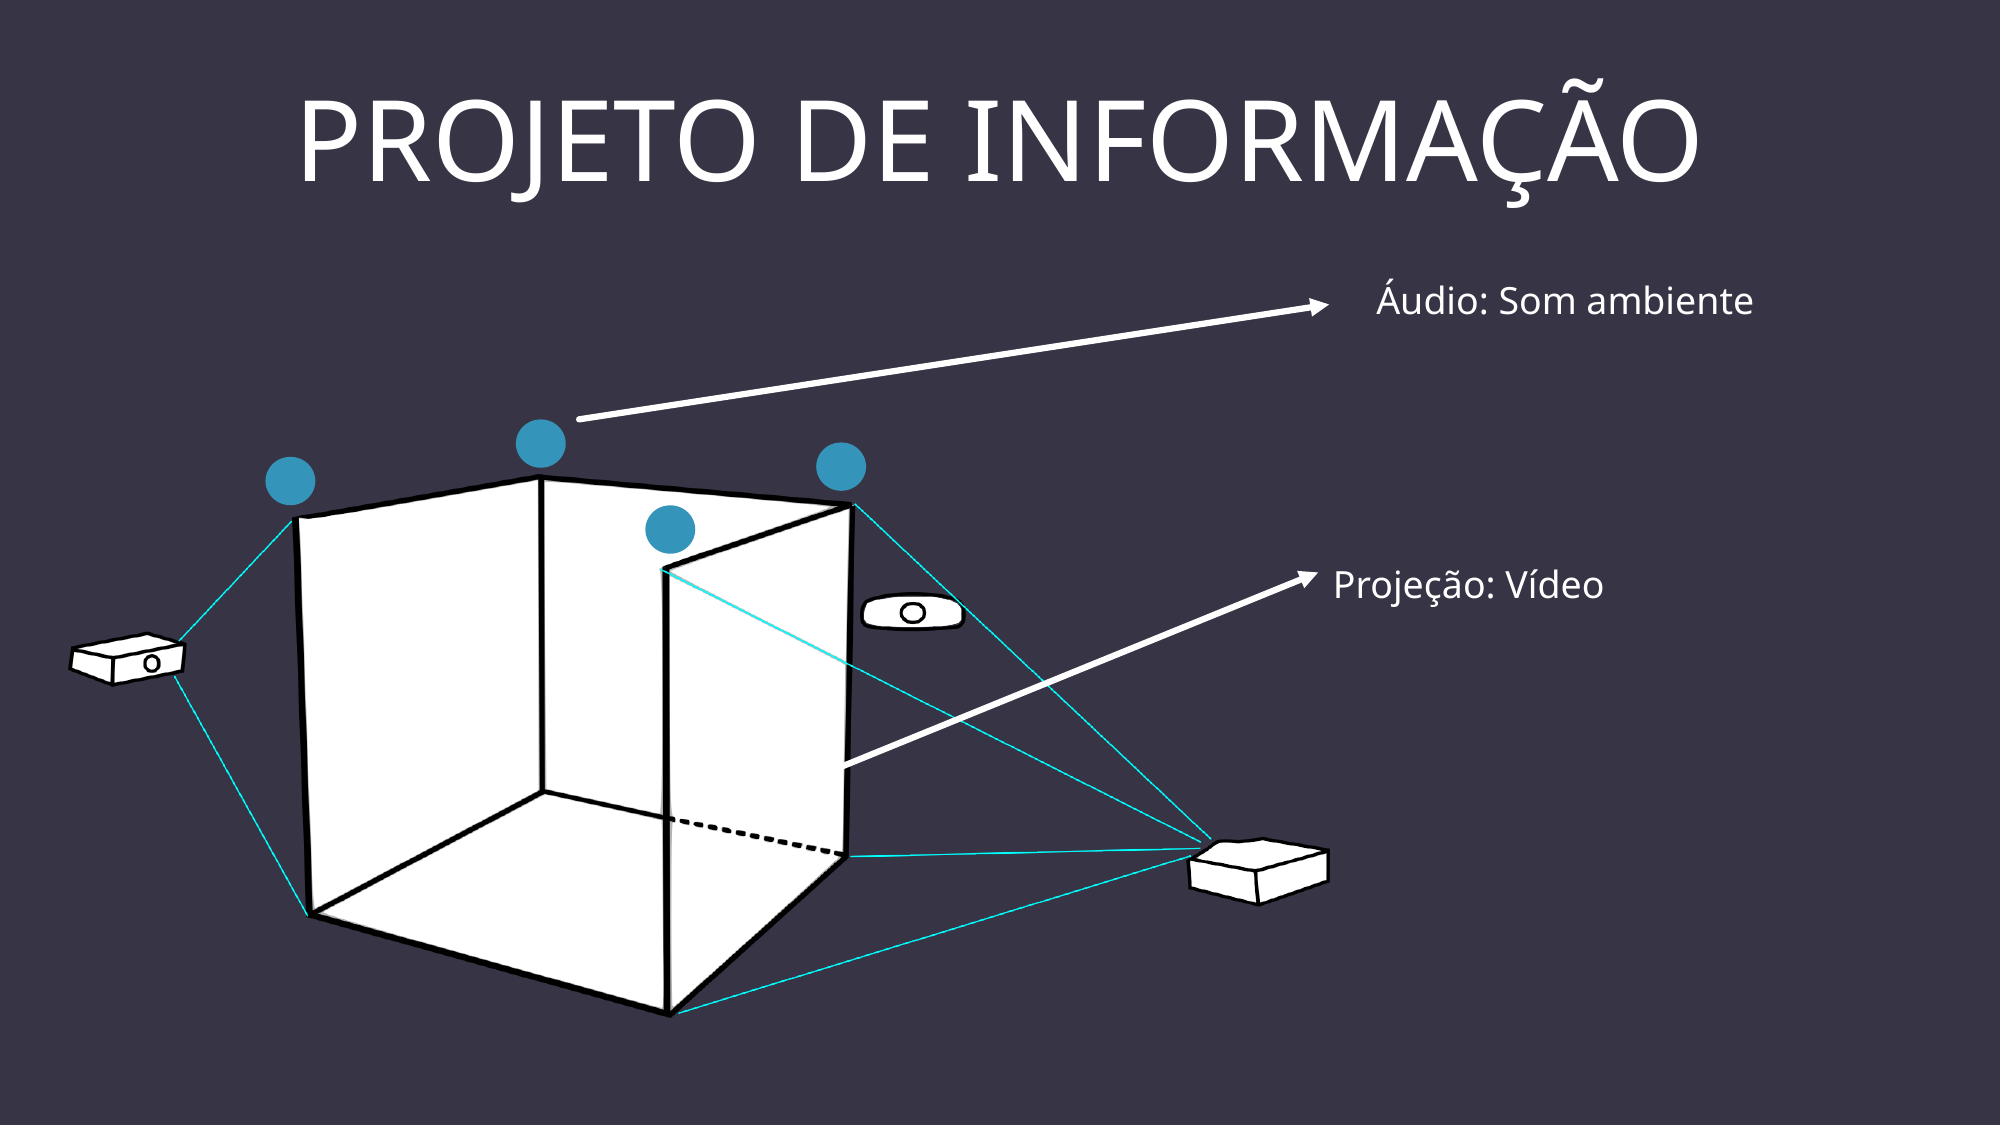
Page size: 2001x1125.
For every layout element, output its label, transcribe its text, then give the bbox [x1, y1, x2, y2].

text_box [830, 572, 1319, 772]
text_box Projeção: Vídeo [1336, 553, 1729, 614]
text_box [68, 419, 1330, 1018]
title Projeto de informação [112, 17, 1888, 256]
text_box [578, 304, 1330, 420]
text_box Áudio: Som ambiente [1361, 269, 1772, 330]
